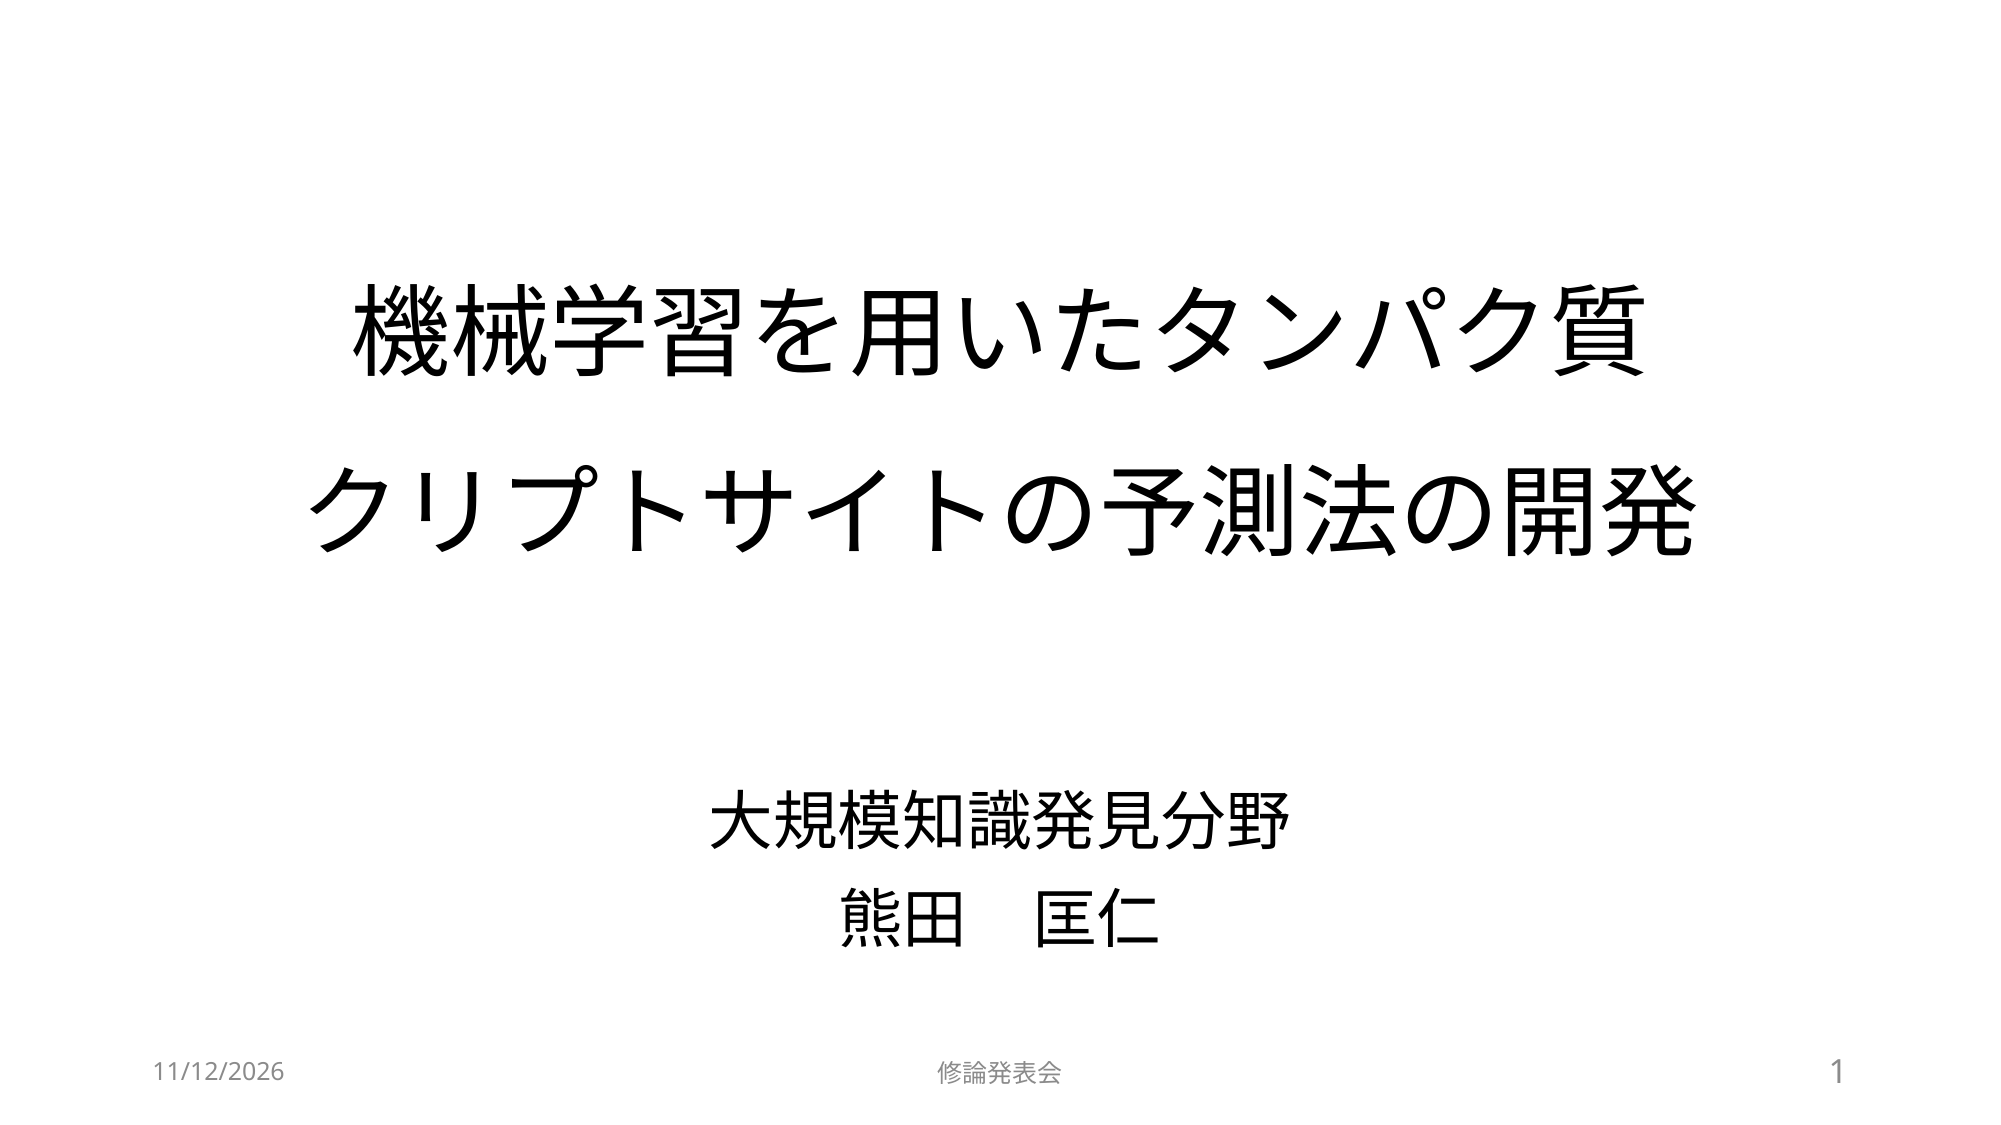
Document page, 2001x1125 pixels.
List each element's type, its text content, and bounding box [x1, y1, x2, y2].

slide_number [137, 1042, 588, 1103]
slide_number 0 [1412, 1042, 1863, 1103]
subtitle 大規模知識発見分野 熊田 匡仁 [249, 771, 1750, 965]
footer 修論発表会 [662, 1042, 1338, 1103]
title 機械学習を用いたタンパク質 クリプトサイトの予測法の開発 [146, 184, 1854, 576]
